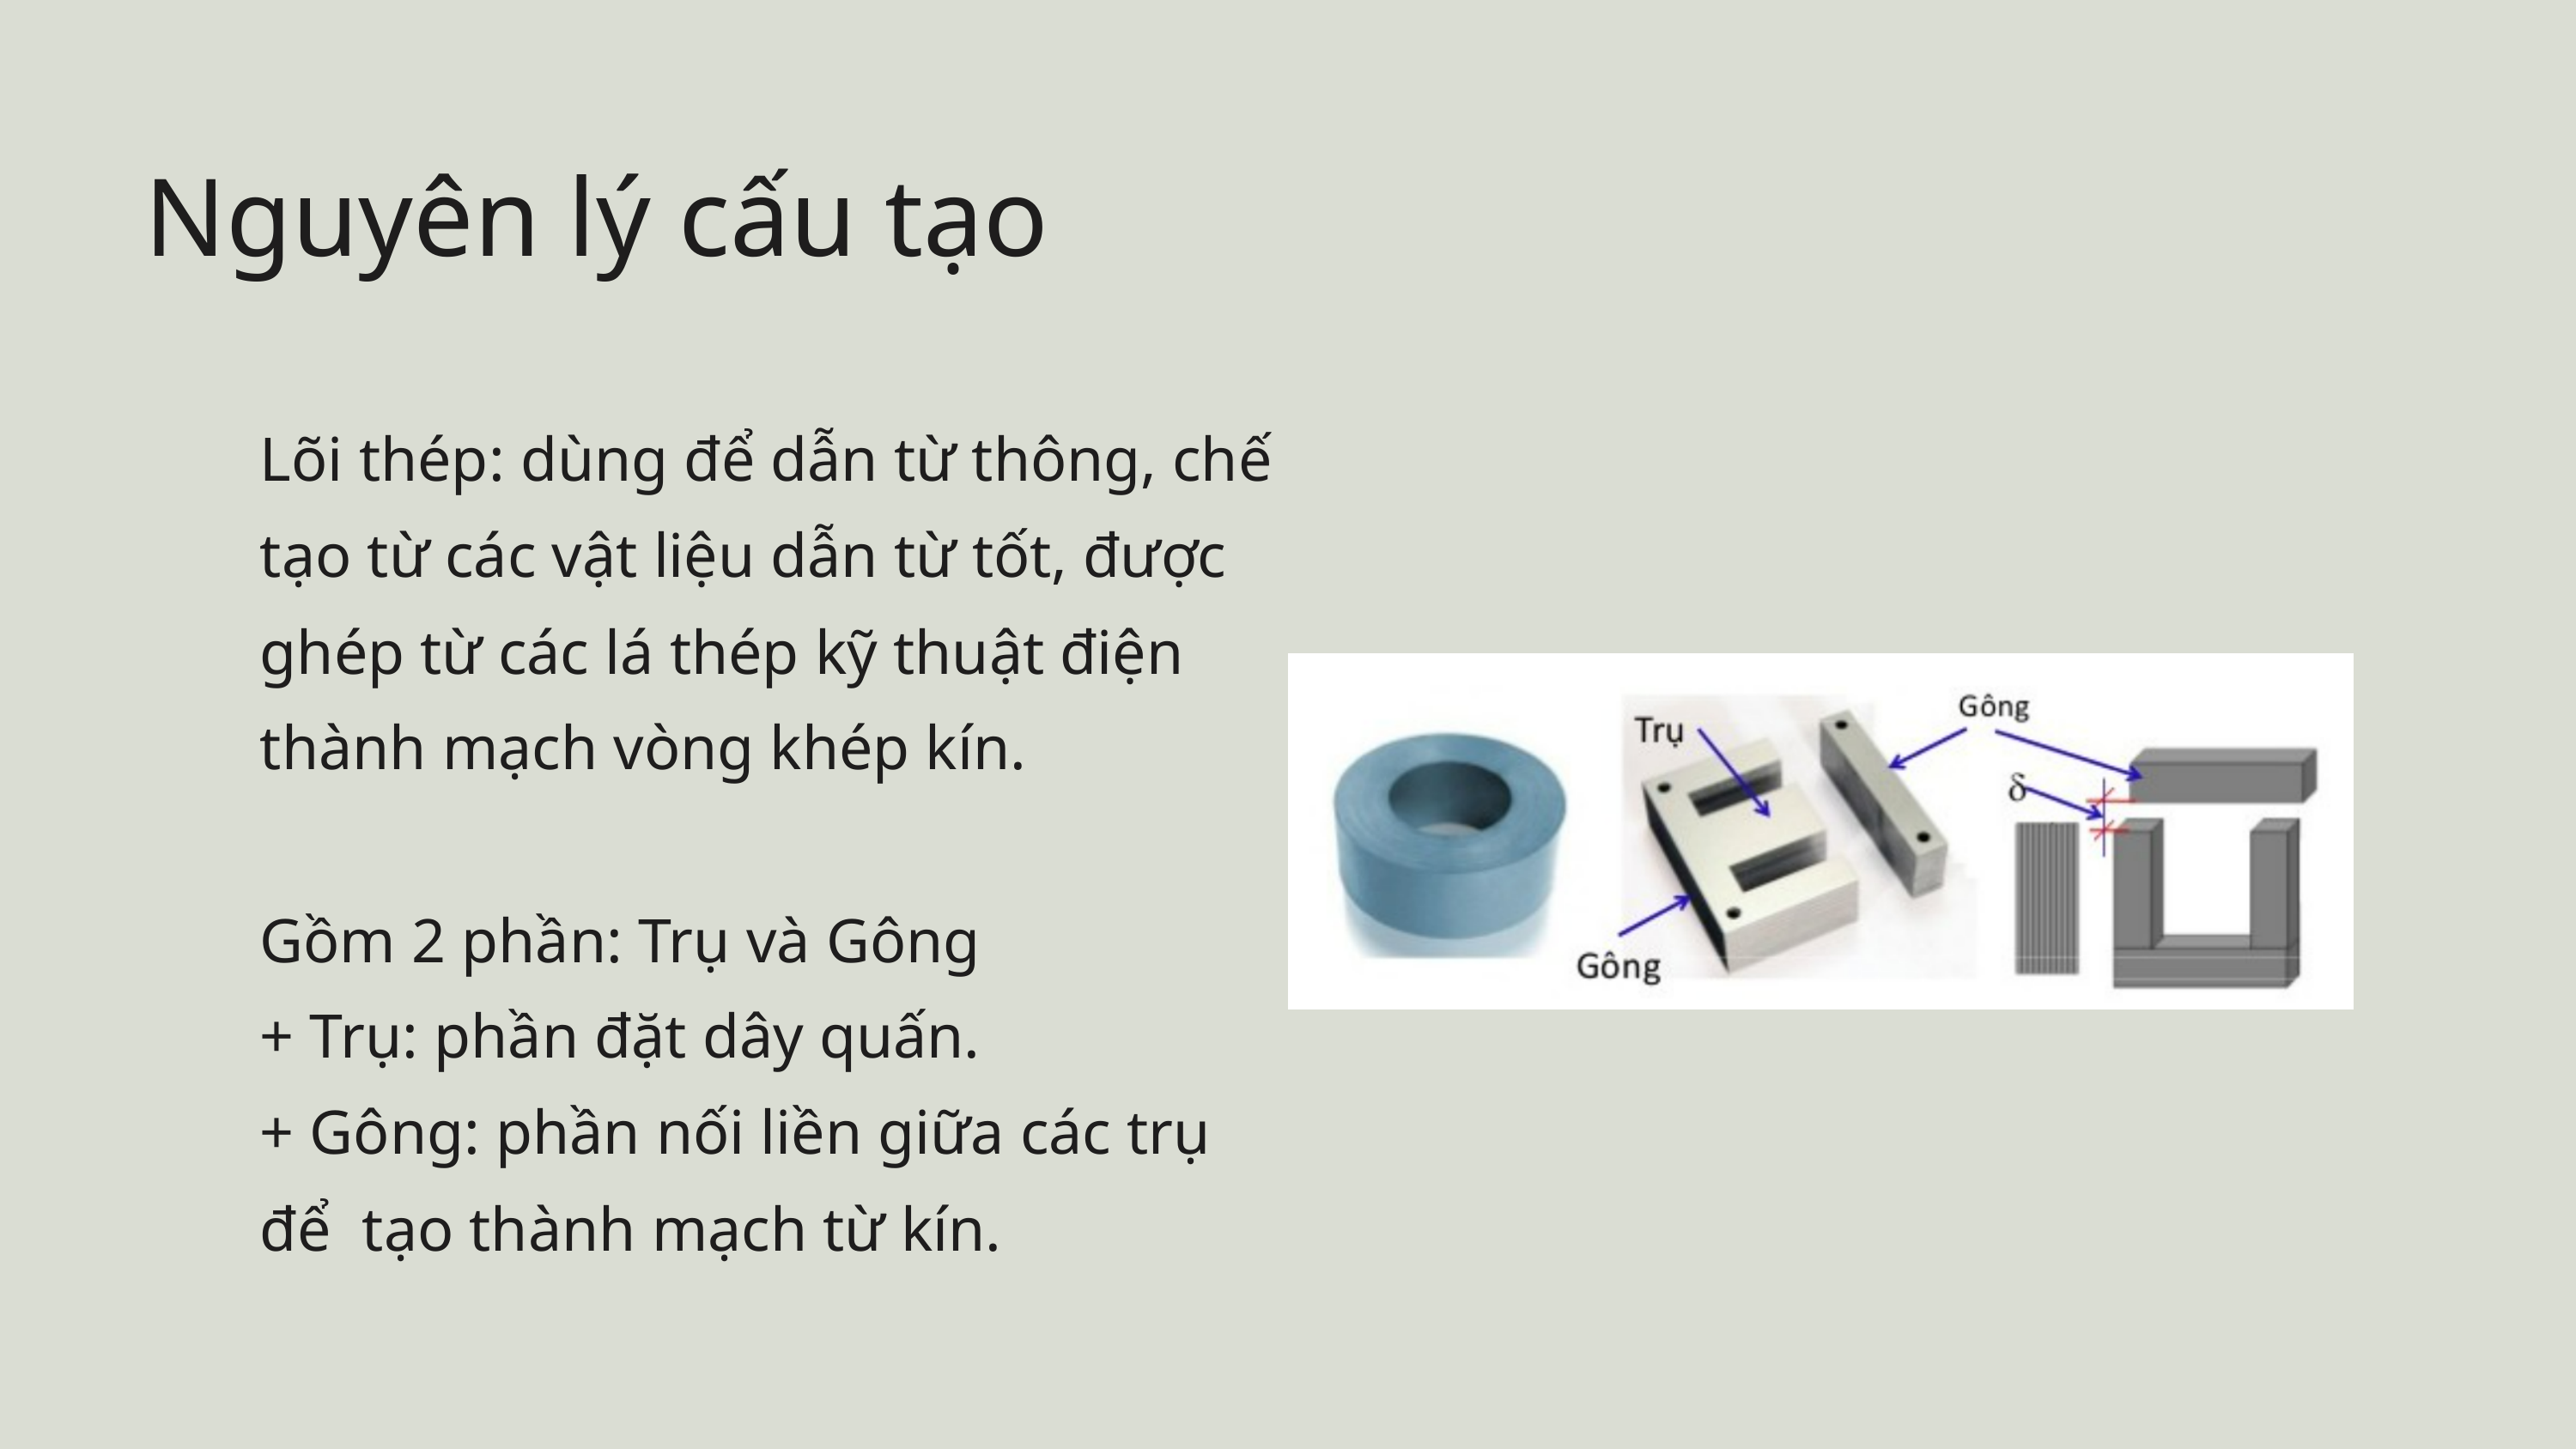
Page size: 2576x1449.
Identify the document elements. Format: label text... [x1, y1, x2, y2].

text_box Lõi thép: dùng để dẫn từ thông, chế tạo từ các vật liệu dẫn từ tốt, được ghép từ các lá thép kỹ thuật điện thành mạch vòng khép kín. Gồm 2 phần: Trụ và Gông + Trụ: phần đặt dây quấn. + Gông: phần nối liền giữa các trụ để tạo thành mạch từ kín. [260, 397, 1288, 1264]
text_box Nguyên lý cấu tạo [144, 127, 2053, 278]
picture [1287, 653, 2354, 1009]
